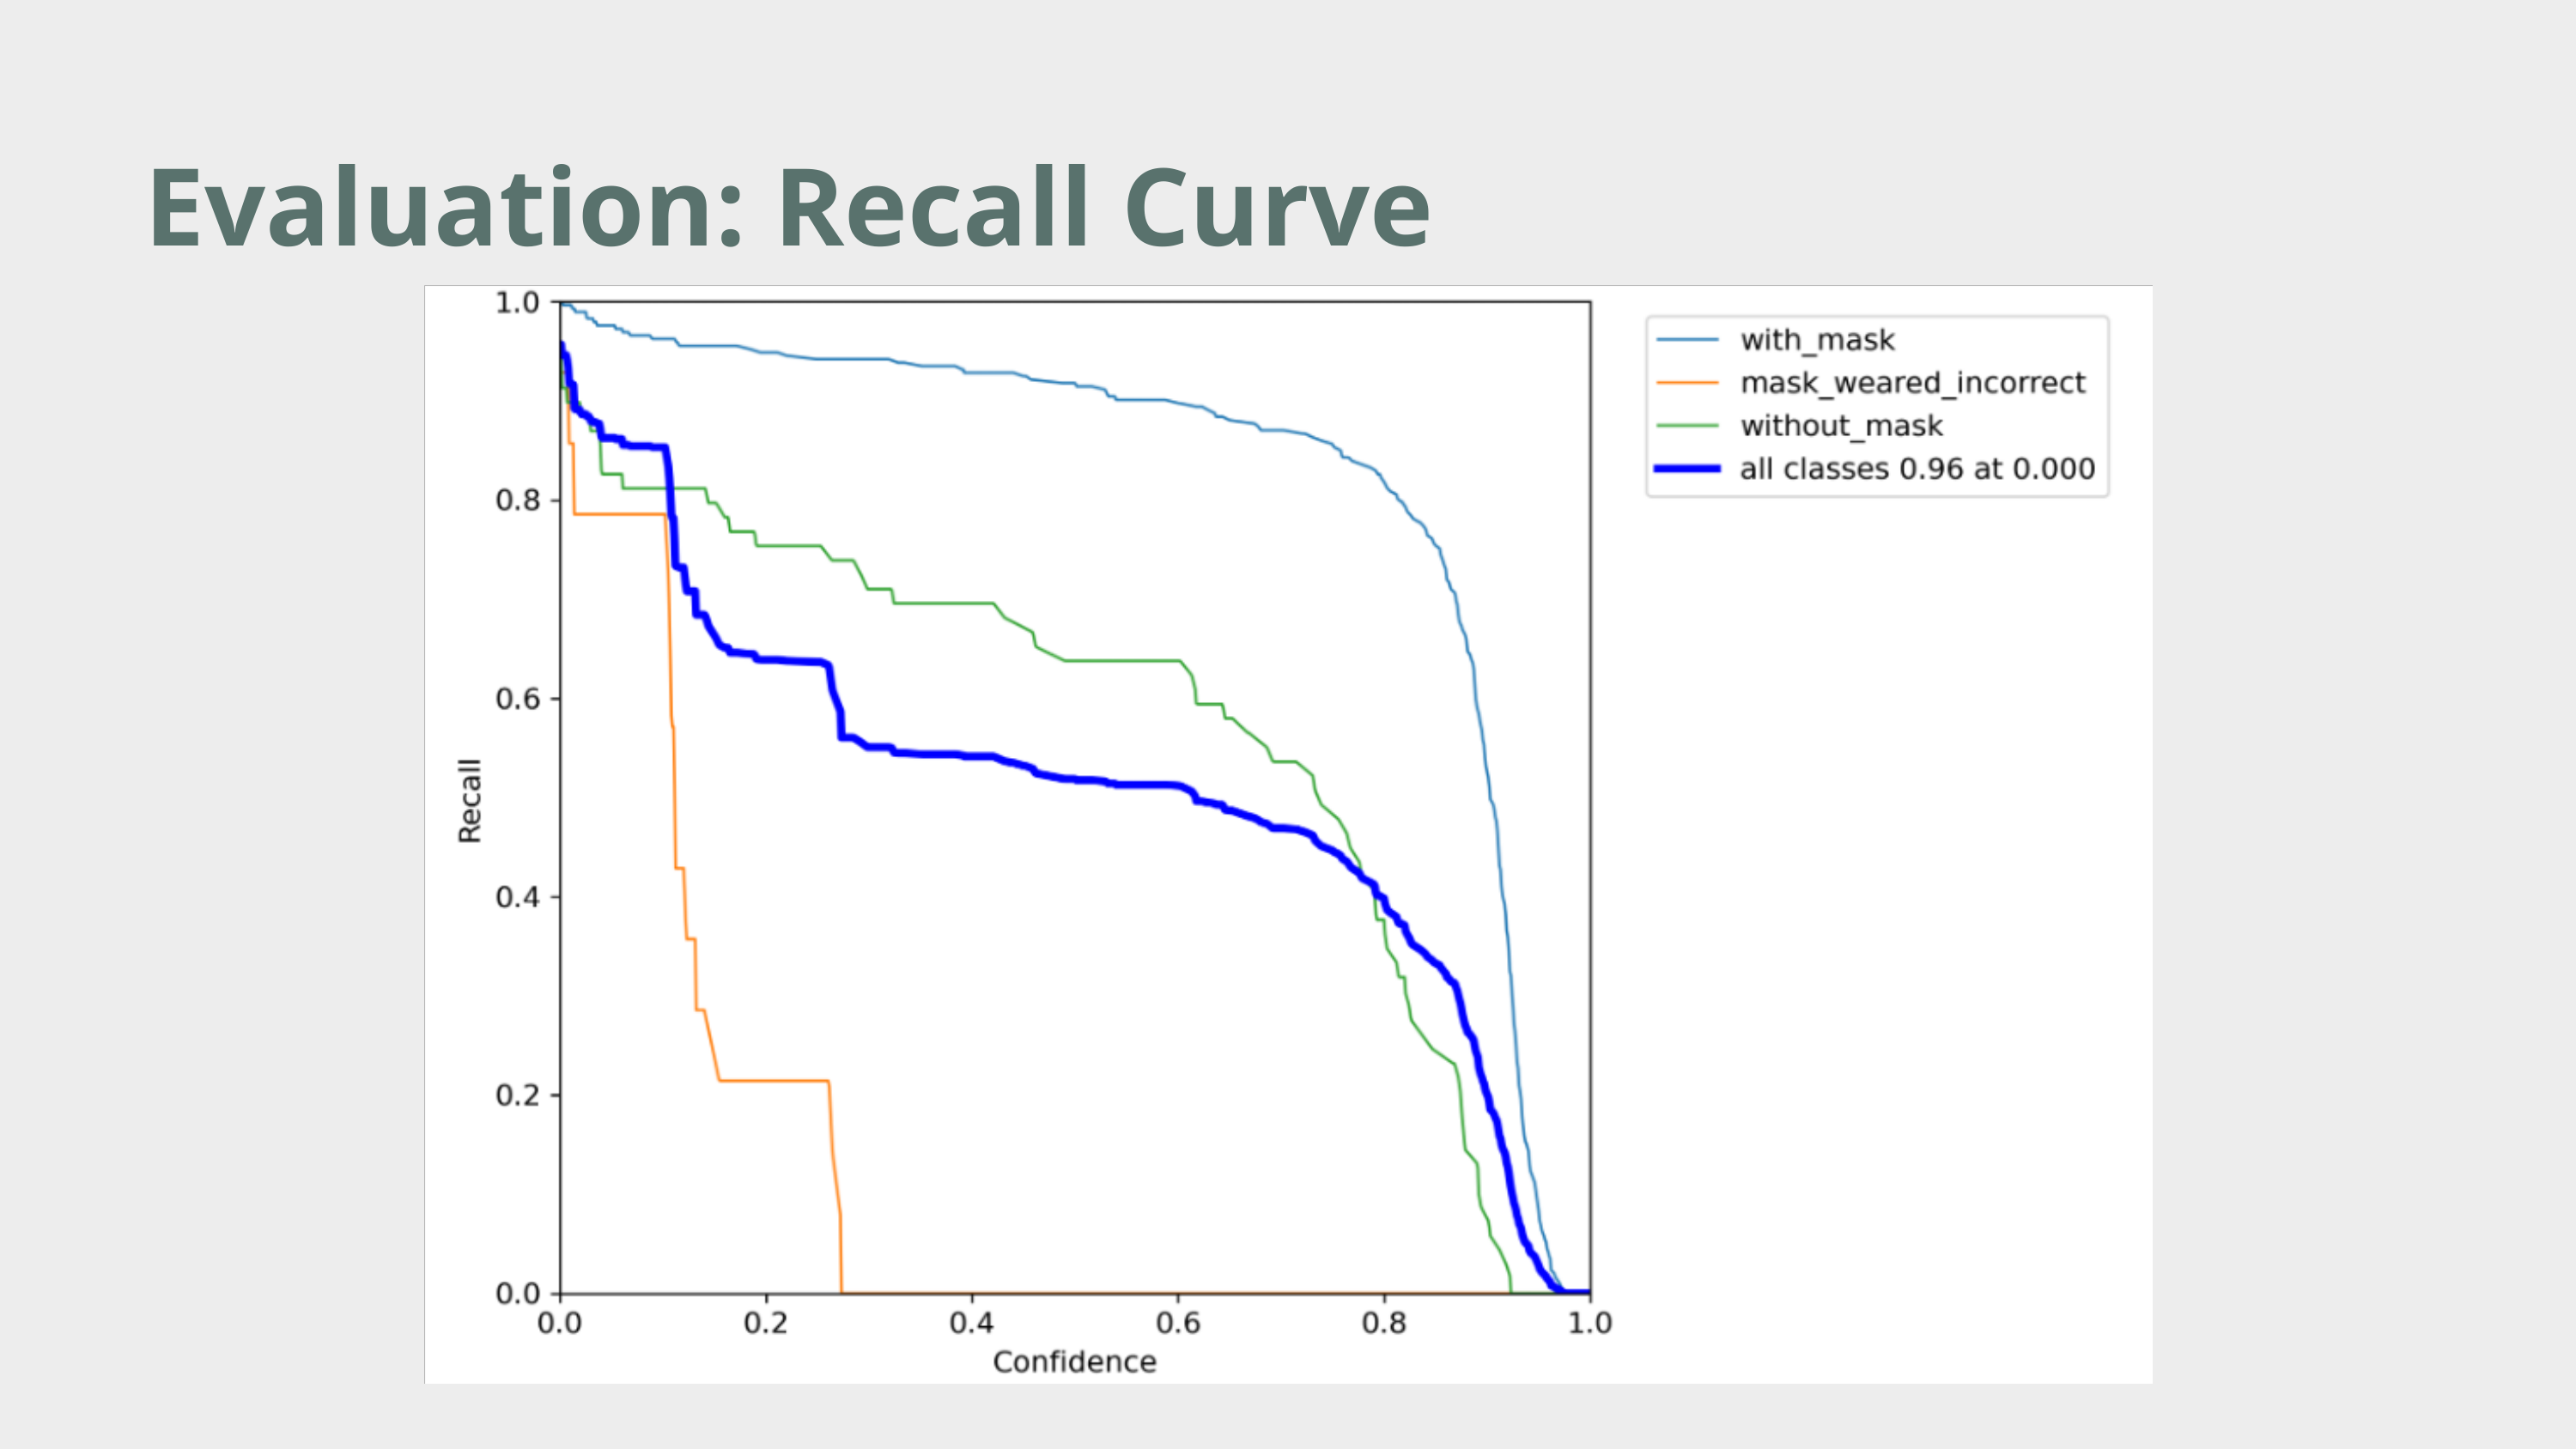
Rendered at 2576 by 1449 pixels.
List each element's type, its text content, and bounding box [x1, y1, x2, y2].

picture [423, 283, 2153, 1385]
text_box Evaluation: Recall Curve [144, 172, 2394, 265]
